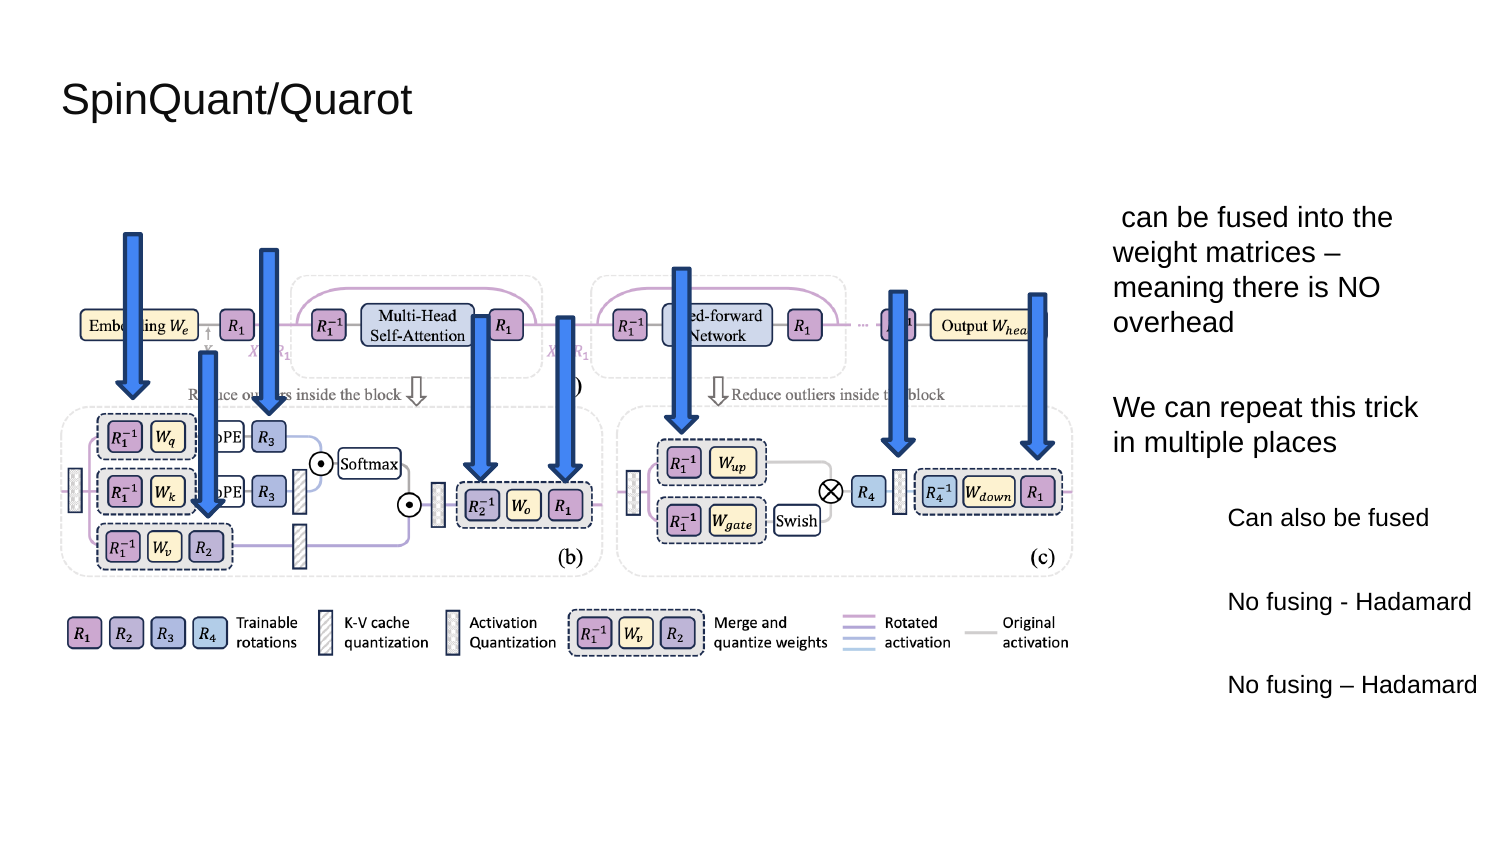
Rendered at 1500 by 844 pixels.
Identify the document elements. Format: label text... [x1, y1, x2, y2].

text_box We can repeat this trick in multiple places [1098, 380, 1438, 466]
text_box [259, 247, 280, 266]
text_box [122, 232, 143, 266]
text_box No fusing – Hadamard [1212, 660, 1500, 706]
text_box Can also be fused [1212, 493, 1475, 539]
picture [60, 268, 1088, 665]
text_box No fusing - Hadamard [1212, 577, 1500, 623]
text_box SpinQuant/Quarot [60, 79, 1438, 124]
